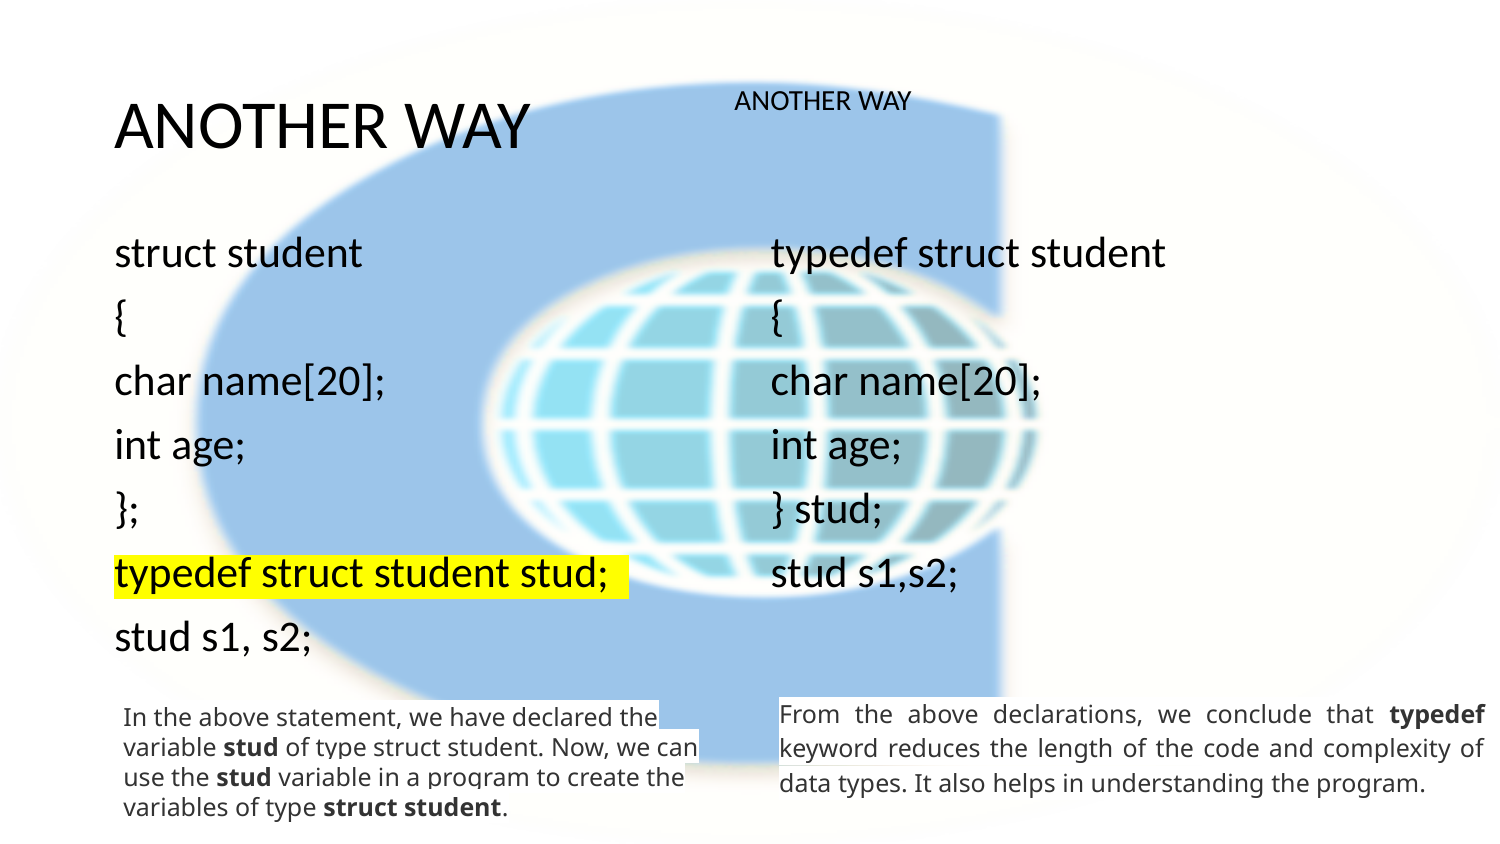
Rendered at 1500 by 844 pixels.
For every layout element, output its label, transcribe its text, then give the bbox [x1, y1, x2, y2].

list typedef struct student { char name[20]; int age; } stud; stud s1,s2; [759, 224, 1397, 760]
text_box ANOTHER WAY [719, 66, 1285, 132]
text_box From the above declarations, we conclude that typedef keyword reduces the length of the code and complexity of data types. It also helps in understanding the program. [764, 679, 1500, 813]
title ANOTHER WAY [103, 44, 600, 208]
list struct student { char name[20]; int age; }; typedef struct student stud; stud s1, s2; [103, 224, 741, 760]
text_box In the above statement, we have declared the variable stud of type struct student. Now, we can use the stud variable in a program to create the variables of type struct student. [108, 686, 734, 836]
